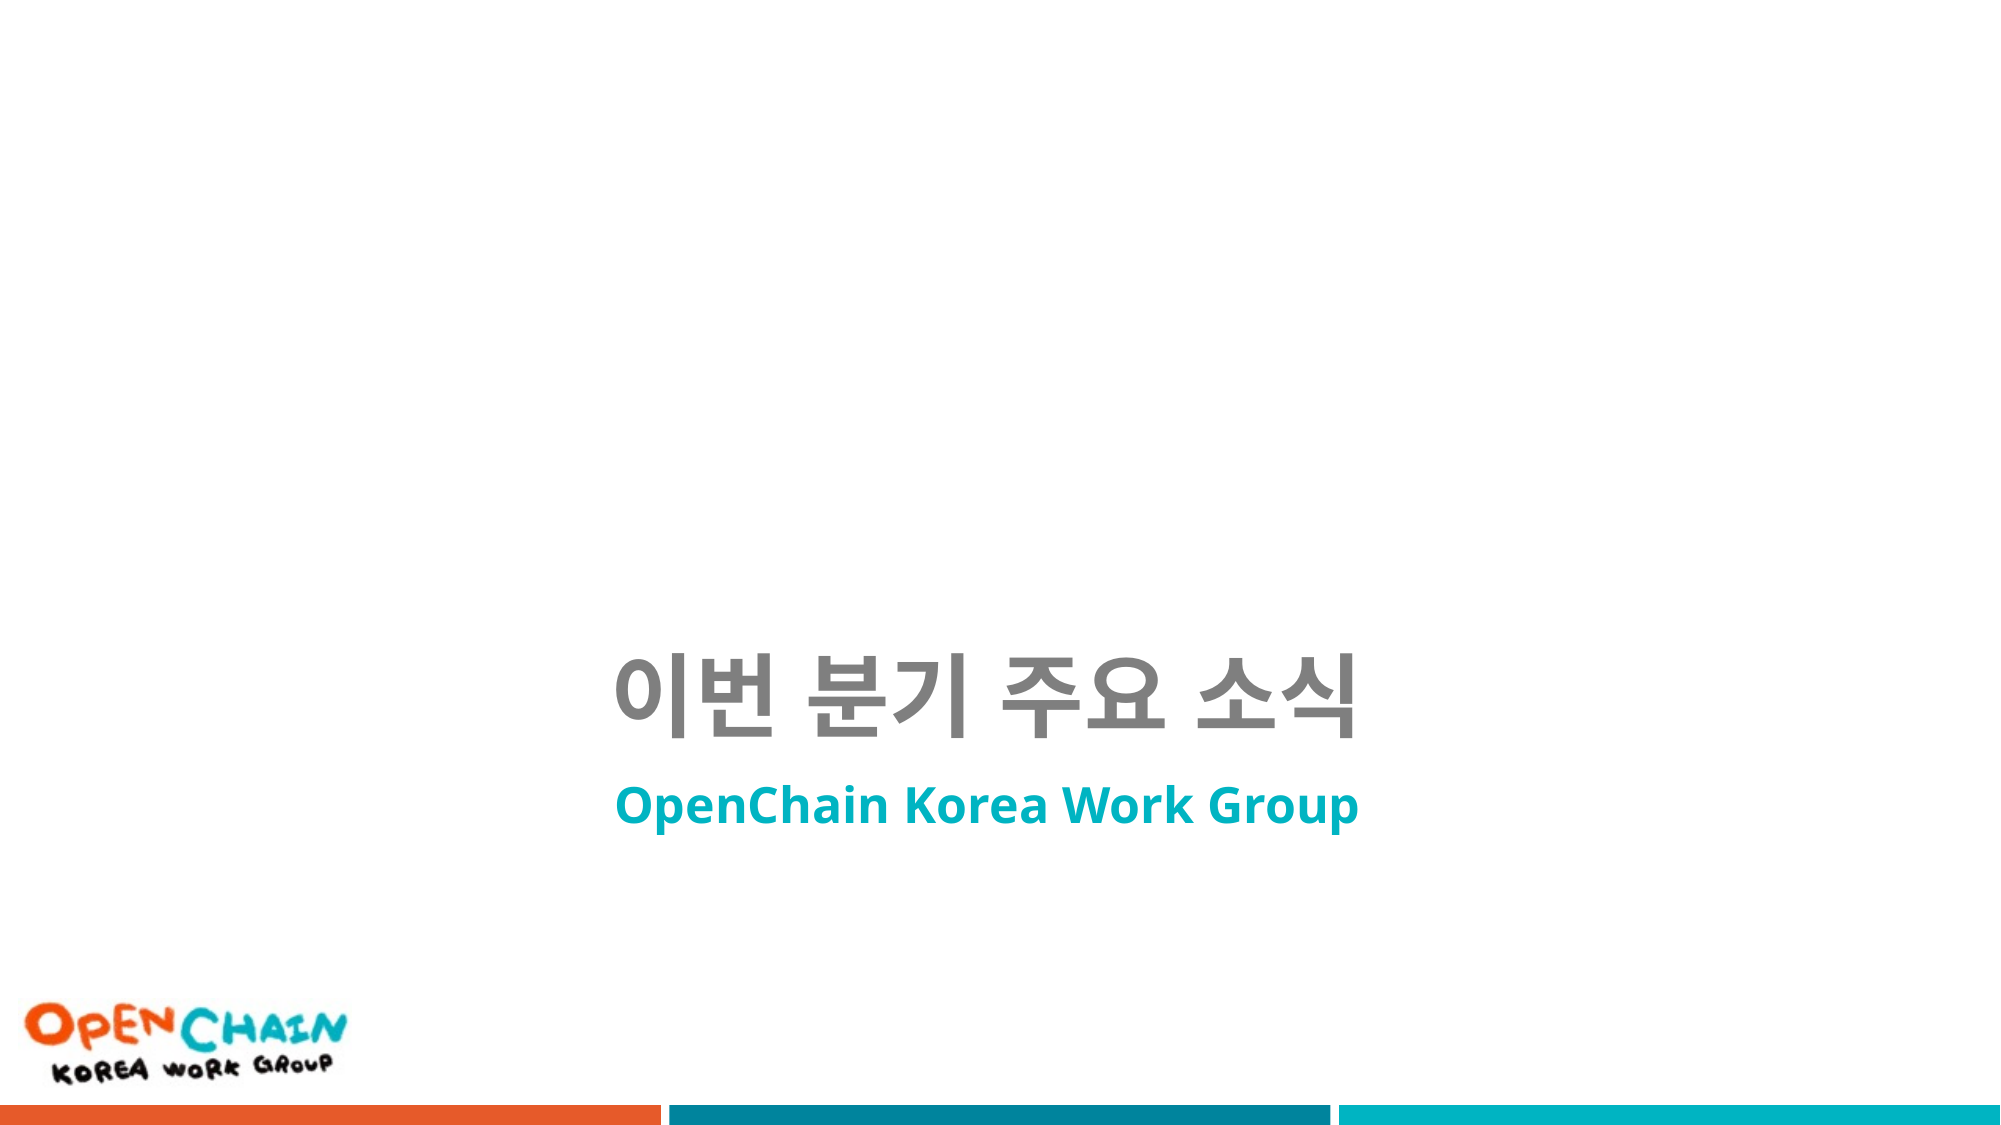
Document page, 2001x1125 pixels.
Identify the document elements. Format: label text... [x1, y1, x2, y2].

subtitle OpenChain Korea Work Group [237, 765, 1738, 836]
title 이번 분기 주요 소식 [237, 560, 1738, 765]
picture [18, 998, 352, 1089]
